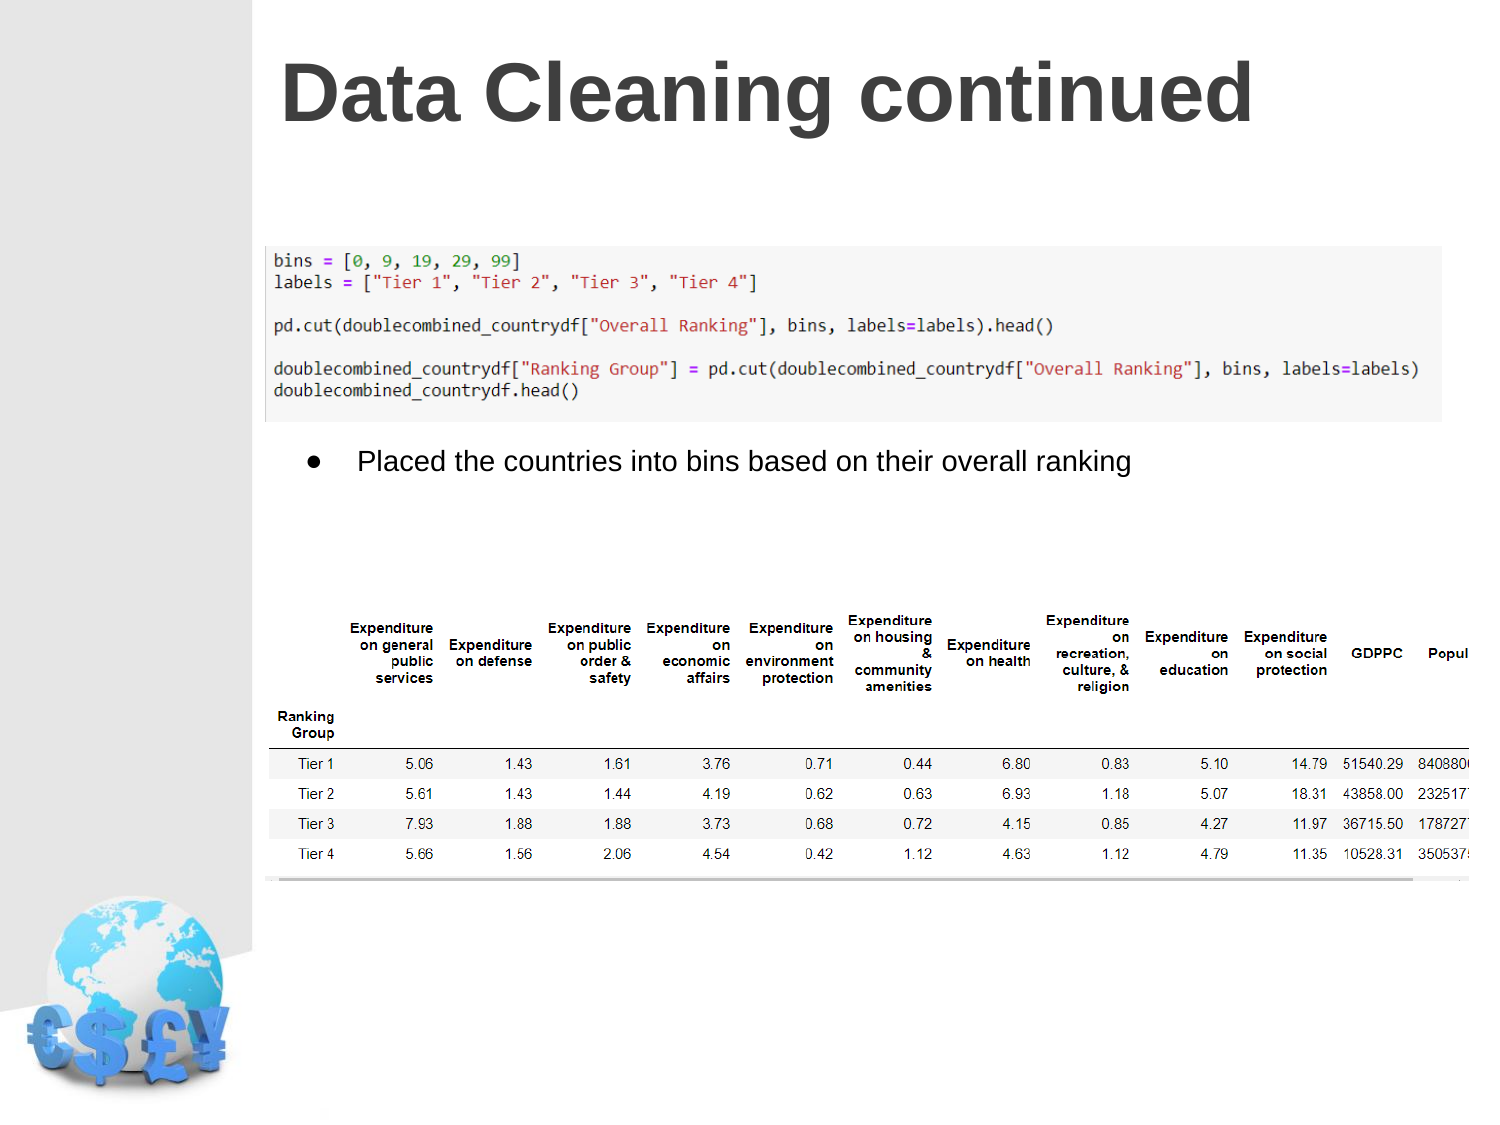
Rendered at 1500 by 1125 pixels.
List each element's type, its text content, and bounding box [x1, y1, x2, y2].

text_box Placed the countries into bins based on their overall ranking [267, 427, 1474, 592]
title Data Cleaning continued [265, 0, 1500, 176]
picture [0, 0, 1500, 1125]
